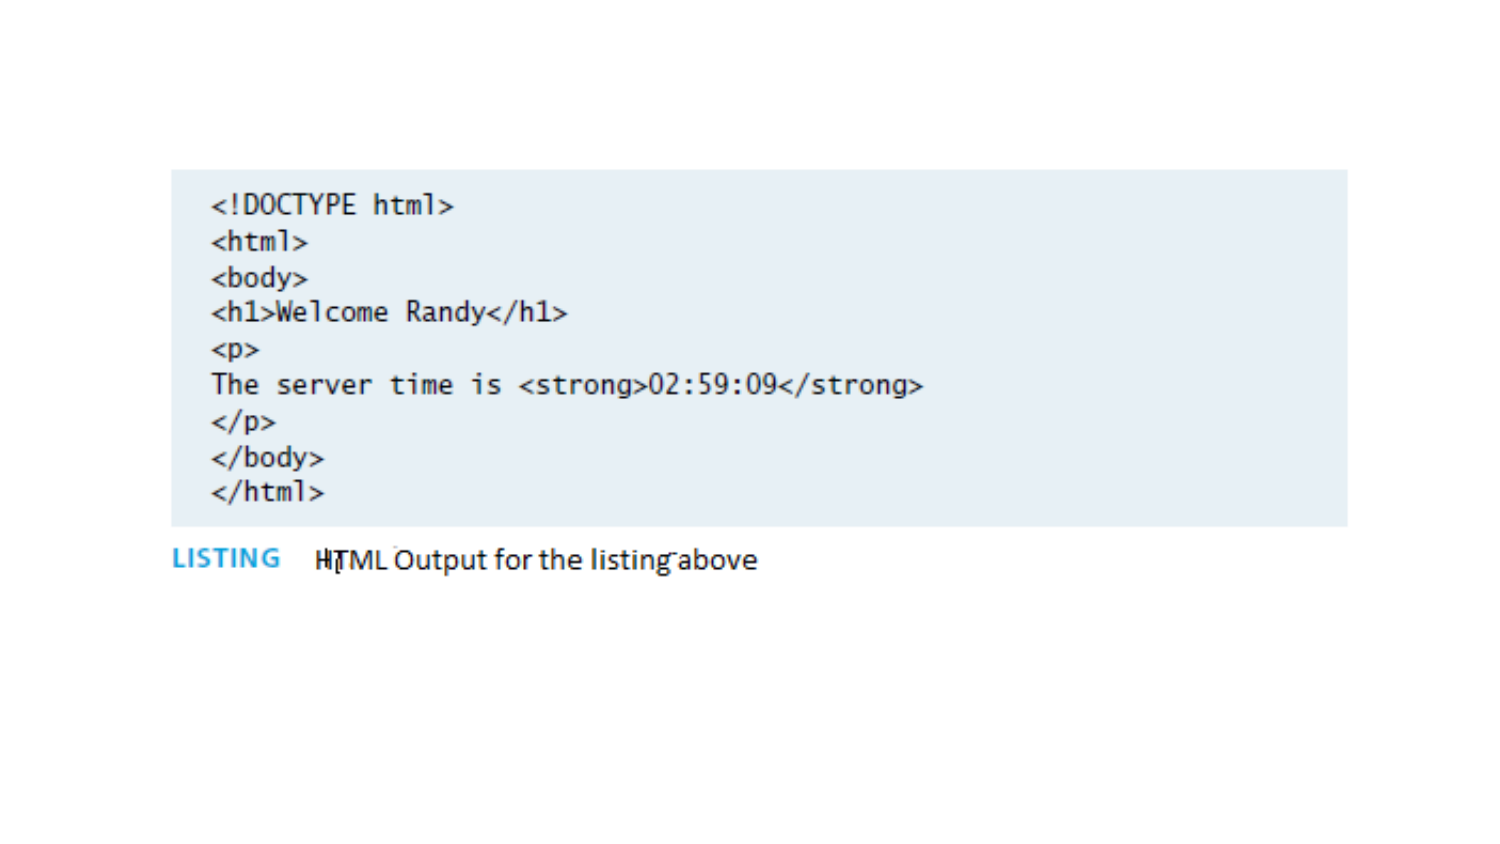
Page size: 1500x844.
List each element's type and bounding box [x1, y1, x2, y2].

picture [124, 121, 1393, 616]
